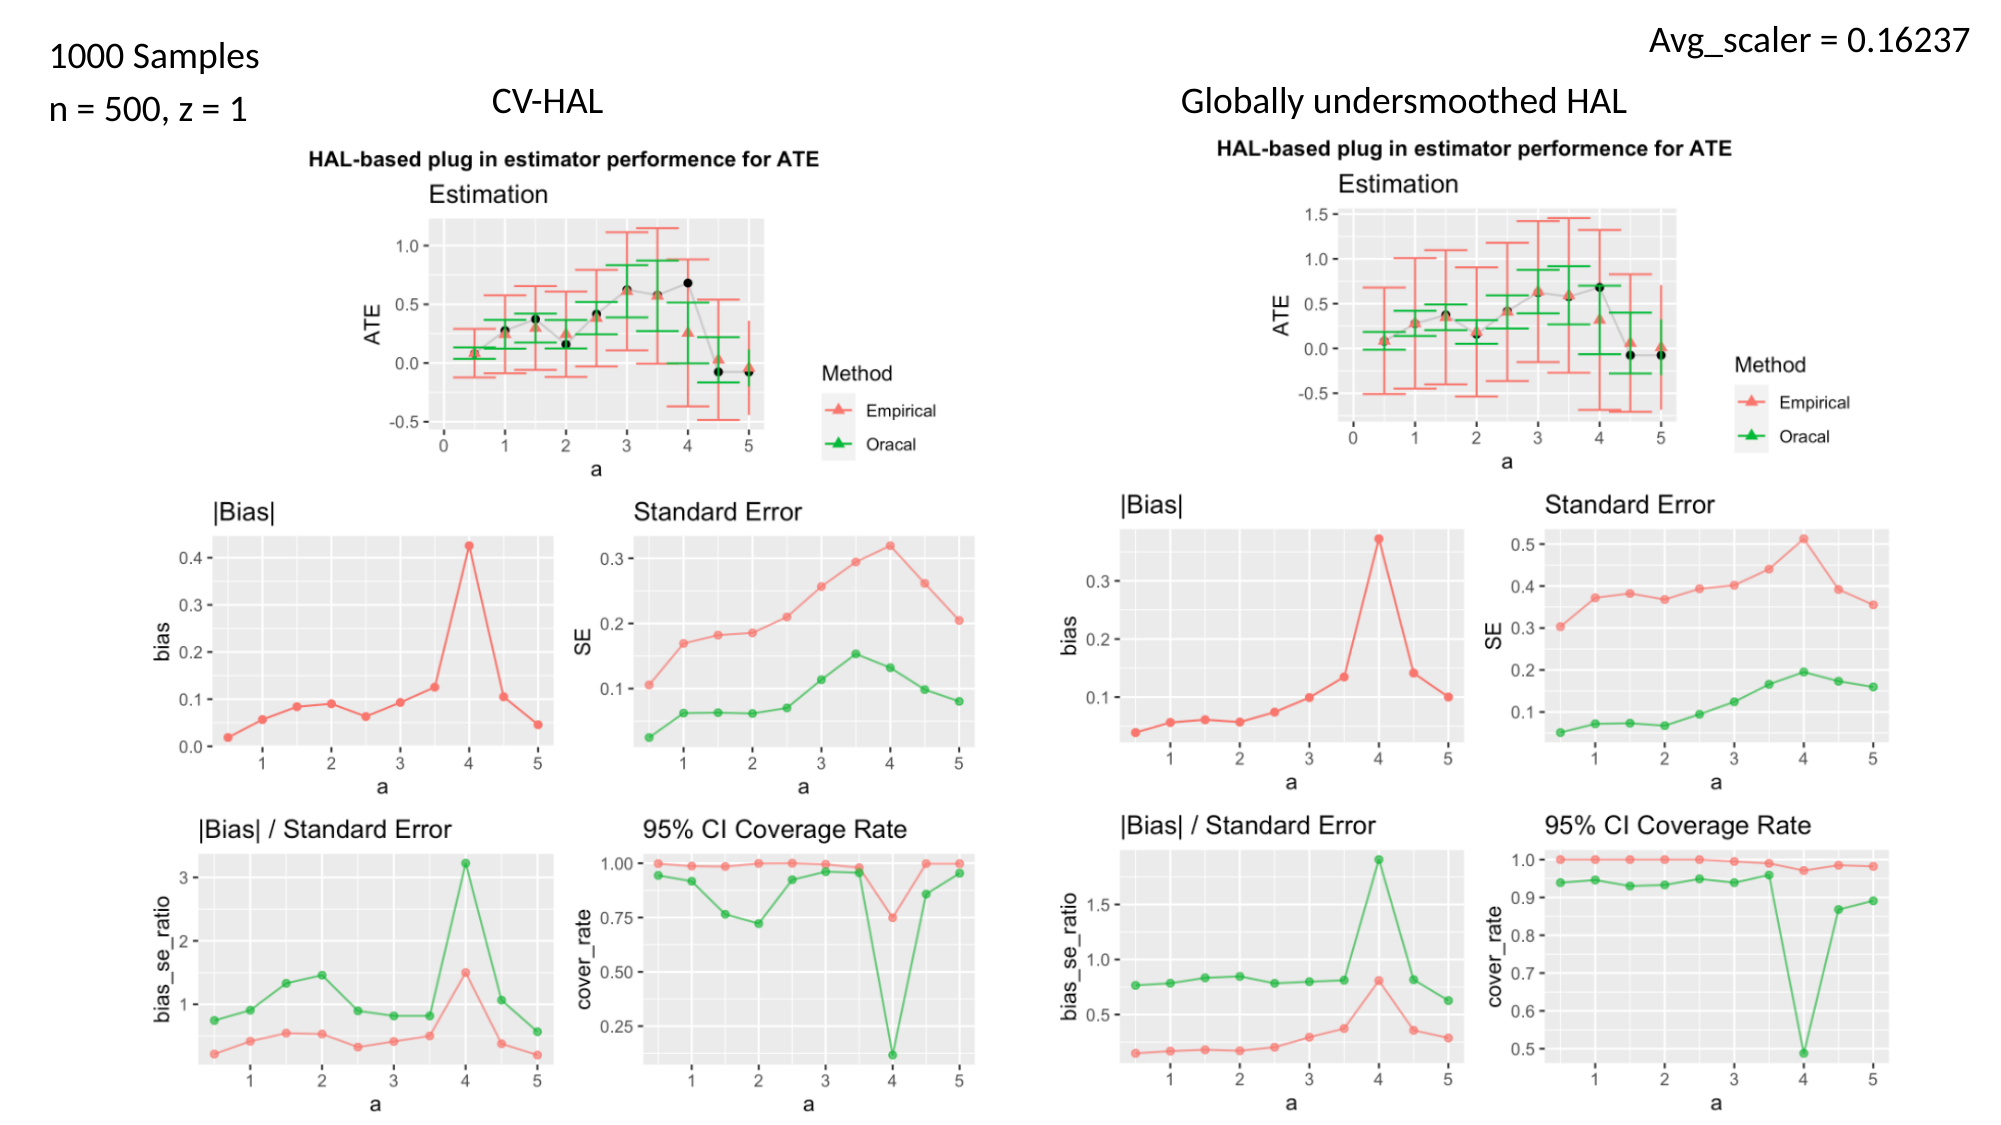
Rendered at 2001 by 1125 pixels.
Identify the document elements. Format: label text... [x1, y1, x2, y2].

text_box n = 500, z = 1 [33, 84, 270, 137]
text_box 1000 Samples [33, 23, 312, 84]
picture [129, 142, 1026, 1125]
text_box Avg_scaler = 0.16237 [1634, 7, 2000, 68]
text_box CV-HAL [477, 69, 629, 129]
text_box Globally undersmoothed HAL [1166, 68, 1853, 128]
picture [1051, 128, 1910, 1125]
